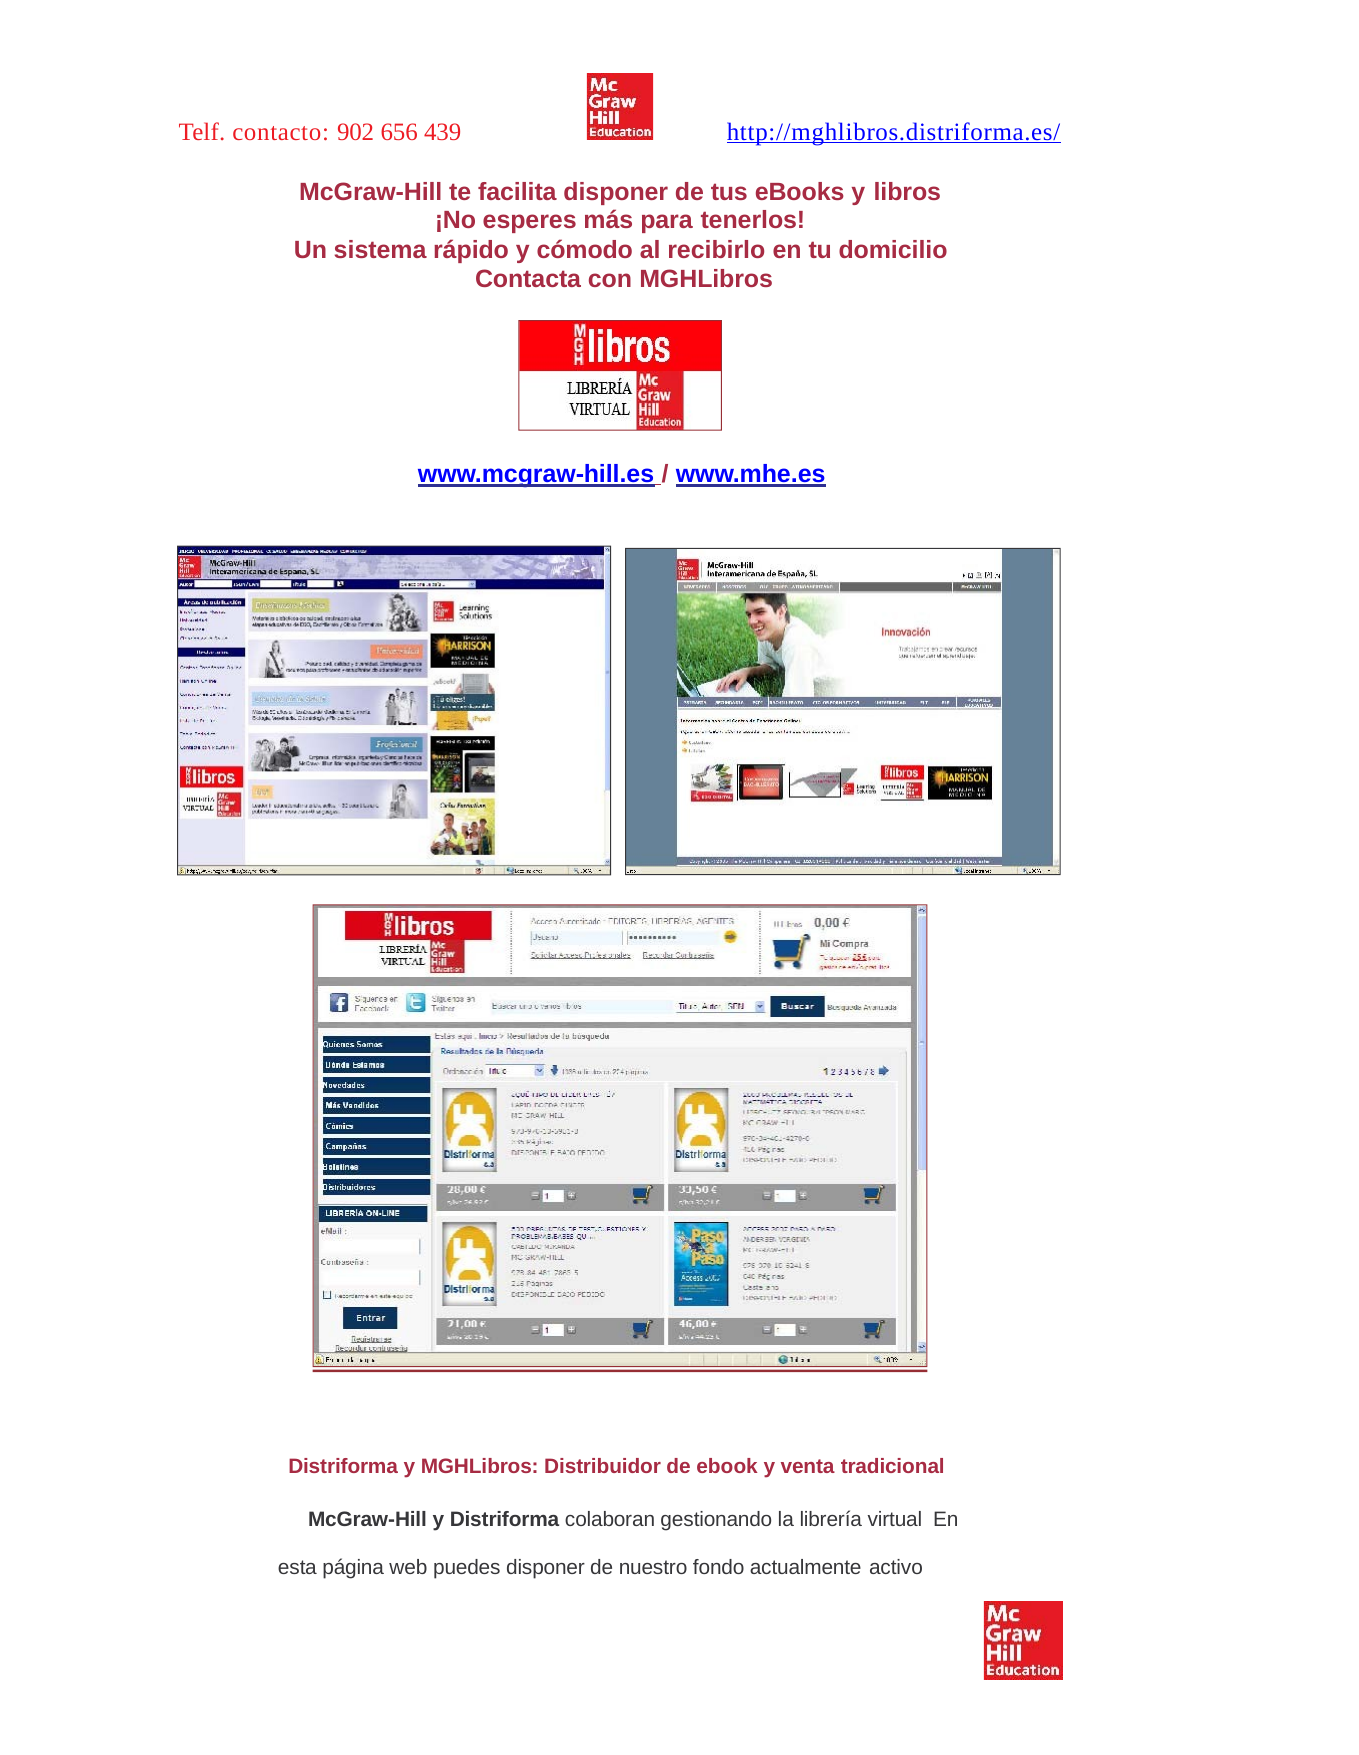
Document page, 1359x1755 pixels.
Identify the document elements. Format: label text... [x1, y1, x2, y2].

text_box Telf. contacto: 902 656 439 http://mghlibros.distriforma.es/ McGraw-Hill te facilita disponer de tus eBooks y libros ¡No esperes más para tenerlos! Un sistema rápido y cómodo al recibirlo en tu domicilio Contacta con MGHLibros [175, 112, 1066, 293]
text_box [312, 904, 928, 1373]
text_box [983, 1601, 1063, 1681]
text_box www.mcgraw-hill.es / www.mhe.es [415, 455, 832, 488]
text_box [518, 319, 723, 431]
text_box [586, 73, 654, 112]
text_box Distriforma y MGHLibros: Distribuidor de ebook y venta tradicional McGraw-Hill y Distriforma colaboran gestionando la librería virtual En esta página web puedes disponer de nuestro fondo actualmente activo [275, 1450, 965, 1579]
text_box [624, 547, 1061, 876]
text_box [176, 545, 612, 876]
